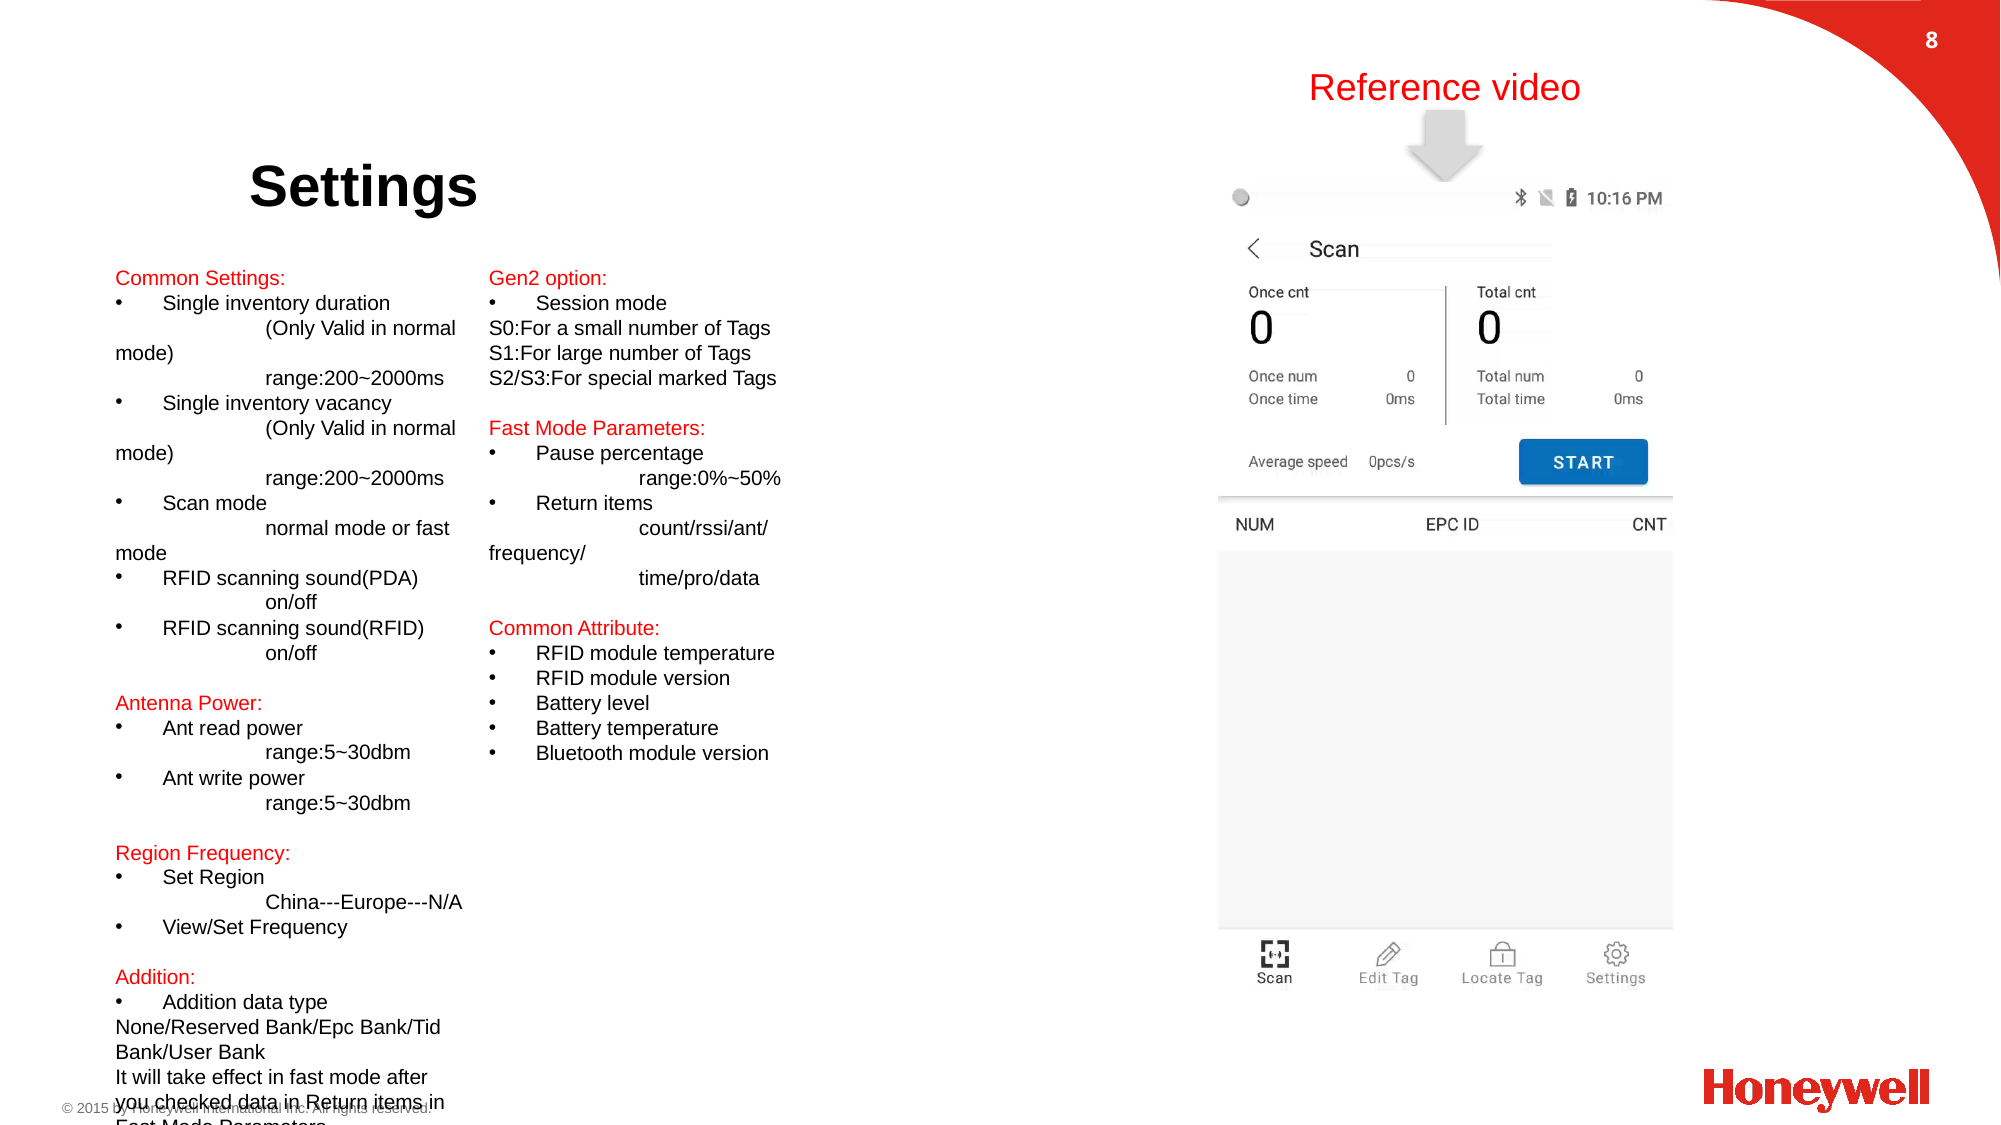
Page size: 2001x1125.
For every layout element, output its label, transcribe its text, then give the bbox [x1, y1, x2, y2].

title Settings [234, 140, 1262, 223]
text_box [1406, 109, 1485, 179]
slide_number 7 [1910, 0, 2000, 83]
picture [1704, 1069, 1929, 1113]
text_box Gen2 option: Session mode S0:For a small number of Tags S1:For large number of Tags S2/S3:For special marked Tags Fast Mode Parameters: Pause percentage range:0%~50% Return items count/rssi/ant/frequency/ time/pro/data Common Attribute: RFID module temperature RFID module version Battery level Battery temperature Bluetooth module version [474, 257, 845, 772]
text_box Common Settings: Single inventory duration (Only Valid in normal mode) range:200~2000ms Single inventory vacancy (Only Valid in normal mode) range:200~2000ms Scan mode normal mode or fast mode RFID scanning sound(PDA) on/off RFID scanning sound(RFID) on/off Antenna Power: Ant read power range:5~30dbm Ant write power range:5~30dbm Region Frequency: Set Region China---Europe---N/A View/Set Frequency Addition: Addition data type None/Reserved Bank/Epc Bank/Tid Bank/User Bank It will take effect in fast mode after you checked data in Return items in Fast Mode Parameters. [100, 257, 483, 1125]
text_box Reference video [1294, 55, 1597, 116]
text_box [1217, 181, 1674, 992]
